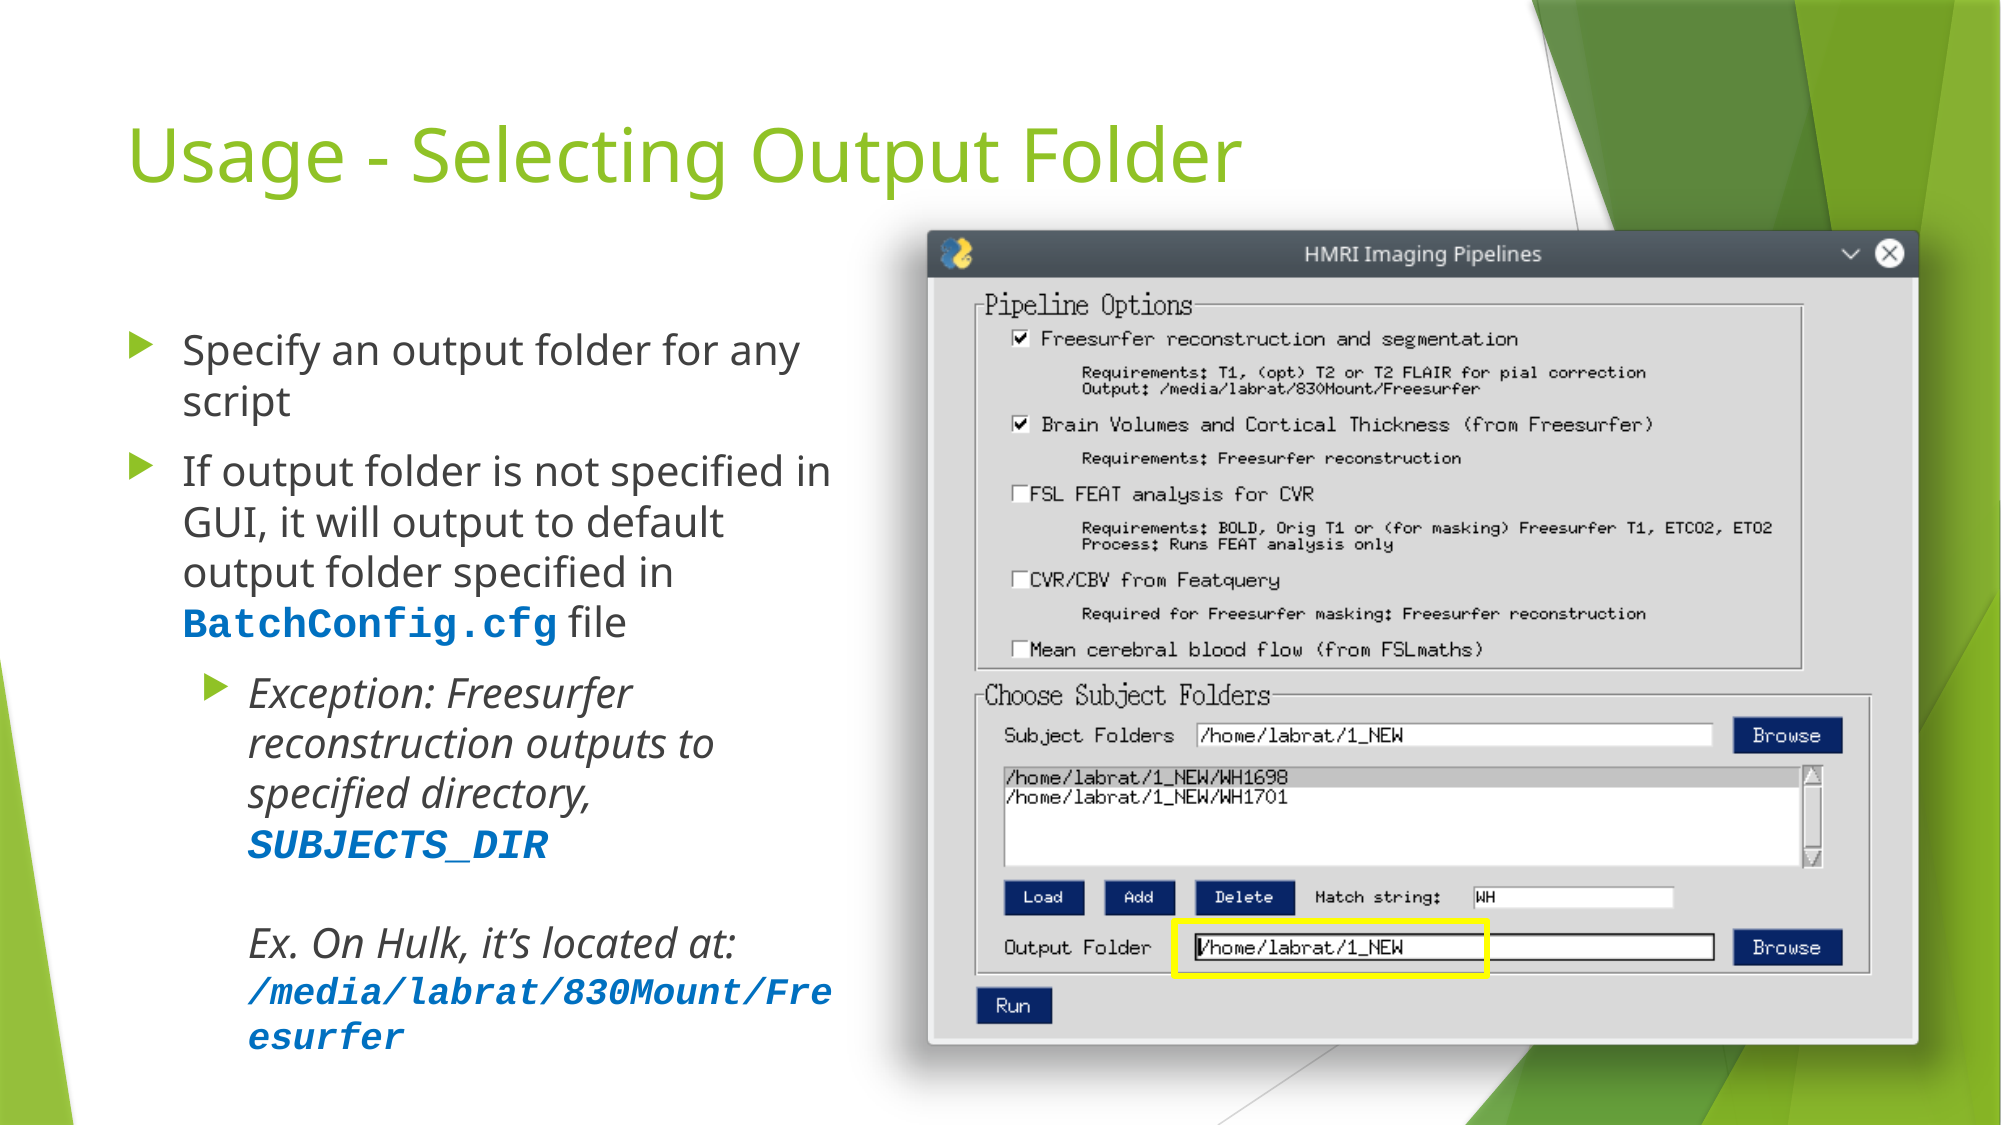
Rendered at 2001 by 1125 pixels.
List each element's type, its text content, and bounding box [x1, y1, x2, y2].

picture [829, 171, 2000, 1125]
list Specify an output folder for any script If output folder is not specified in GUI, it will output to default output folder specified in BatchConfig.cfg file Exception: Freesurfer reconstruction outputs to specified directory, SUBJECTS_DIR Ex. On Hulk, it’s located at: /media/labrat/830Mount/Freesurfer [111, 316, 824, 1096]
title Usage - Selecting Output Folder [111, 99, 1522, 316]
